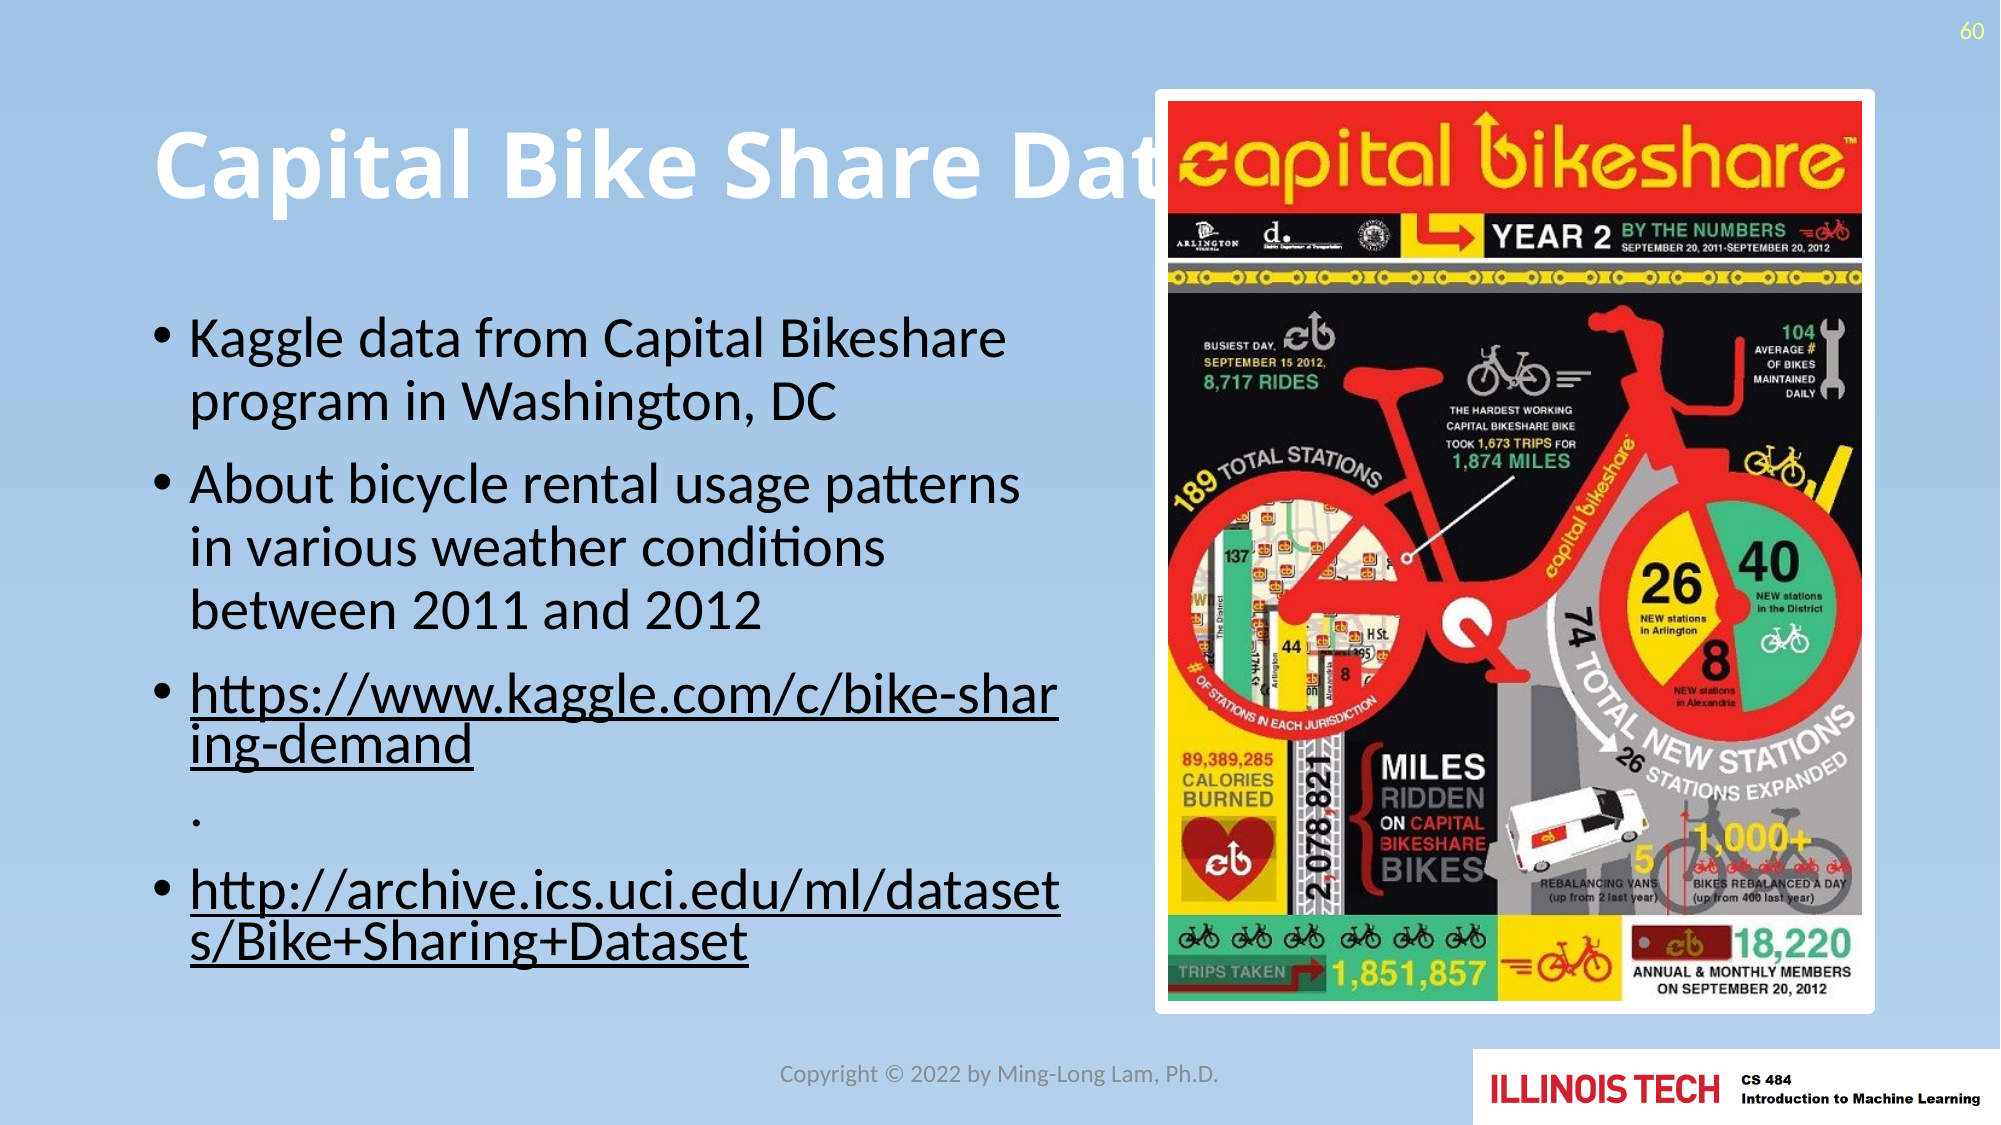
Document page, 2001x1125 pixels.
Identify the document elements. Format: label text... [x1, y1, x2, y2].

picture [1167, 101, 1863, 1002]
picture [1473, 1049, 2000, 1125]
title Capital Bike Share Data [137, 59, 1863, 278]
slide_number 60 [1550, 0, 2000, 60]
footer Copyright © 2022 by Ming-Long Lam, Ph.D. [662, 1042, 1338, 1103]
list Kaggle data from Capital Bikeshare program in Washington, DC About bicycle rental usage patterns in various weather conditions between 2011 and 2012 https://www.kaggle.com/c/bike-sharing-demand. http://archive.ics.uci.edu/ml/datasets/Bike+Sharing+Dataset [137, 299, 1087, 1014]
